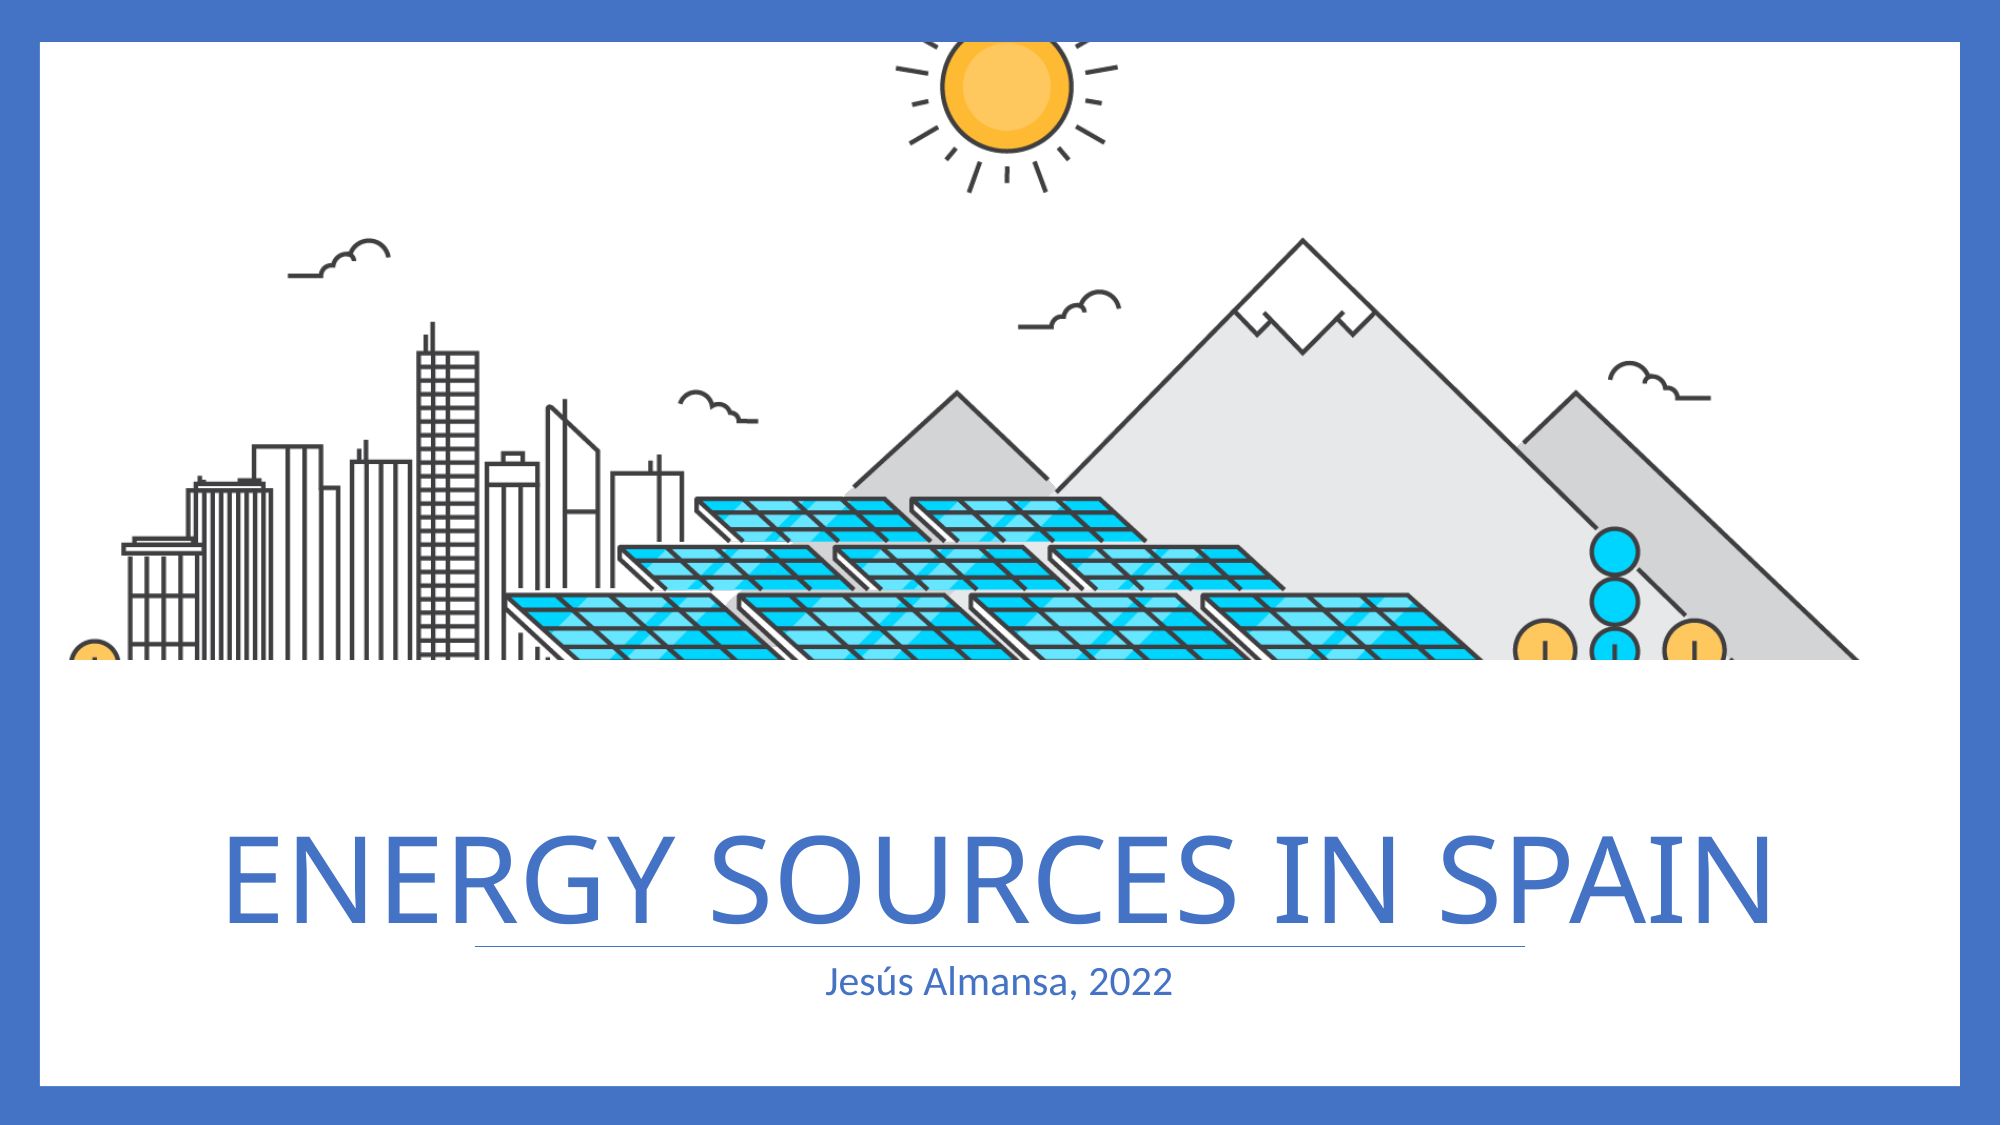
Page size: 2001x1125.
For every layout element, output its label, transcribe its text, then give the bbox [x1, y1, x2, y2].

picture [39, 42, 1960, 660]
text_box [0, 0, 2000, 1125]
subtitle Jesús Almansa, 2022 [280, 951, 1719, 1024]
text_box [39, 41, 1961, 1087]
title ENERGY SOURCES IN SPAIN [182, 701, 1818, 958]
